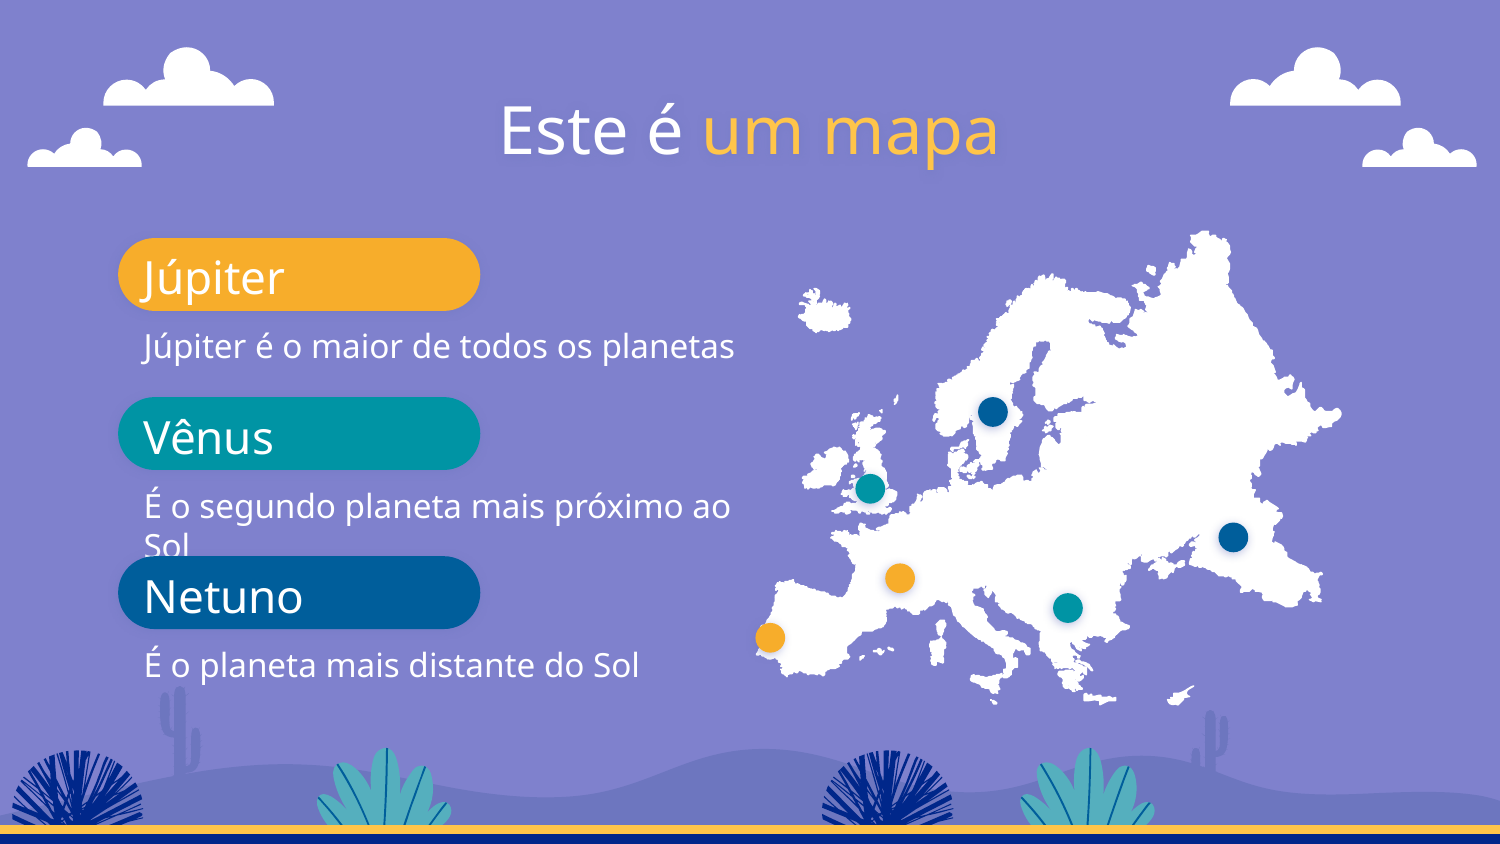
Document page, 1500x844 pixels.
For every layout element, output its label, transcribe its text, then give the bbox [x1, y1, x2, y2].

title Este é um mapa [118, 72, 1382, 167]
subtitle Vênus [128, 393, 470, 470]
text_box [470, 408, 481, 459]
text_box [118, 567, 128, 618]
subtitle É o segundo planeta mais próximo ao Sol [128, 470, 751, 543]
subtitle É o planeta mais distante do Sol [128, 629, 713, 702]
text_box [470, 249, 481, 300]
text_box [118, 249, 128, 300]
text_box [470, 567, 481, 618]
subtitle Júpiter [128, 234, 470, 310]
subtitle Júpiter é o maior de todos os planetas [128, 310, 751, 384]
subtitle Netuno [128, 552, 470, 629]
text_box [118, 408, 128, 459]
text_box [756, 231, 1341, 706]
